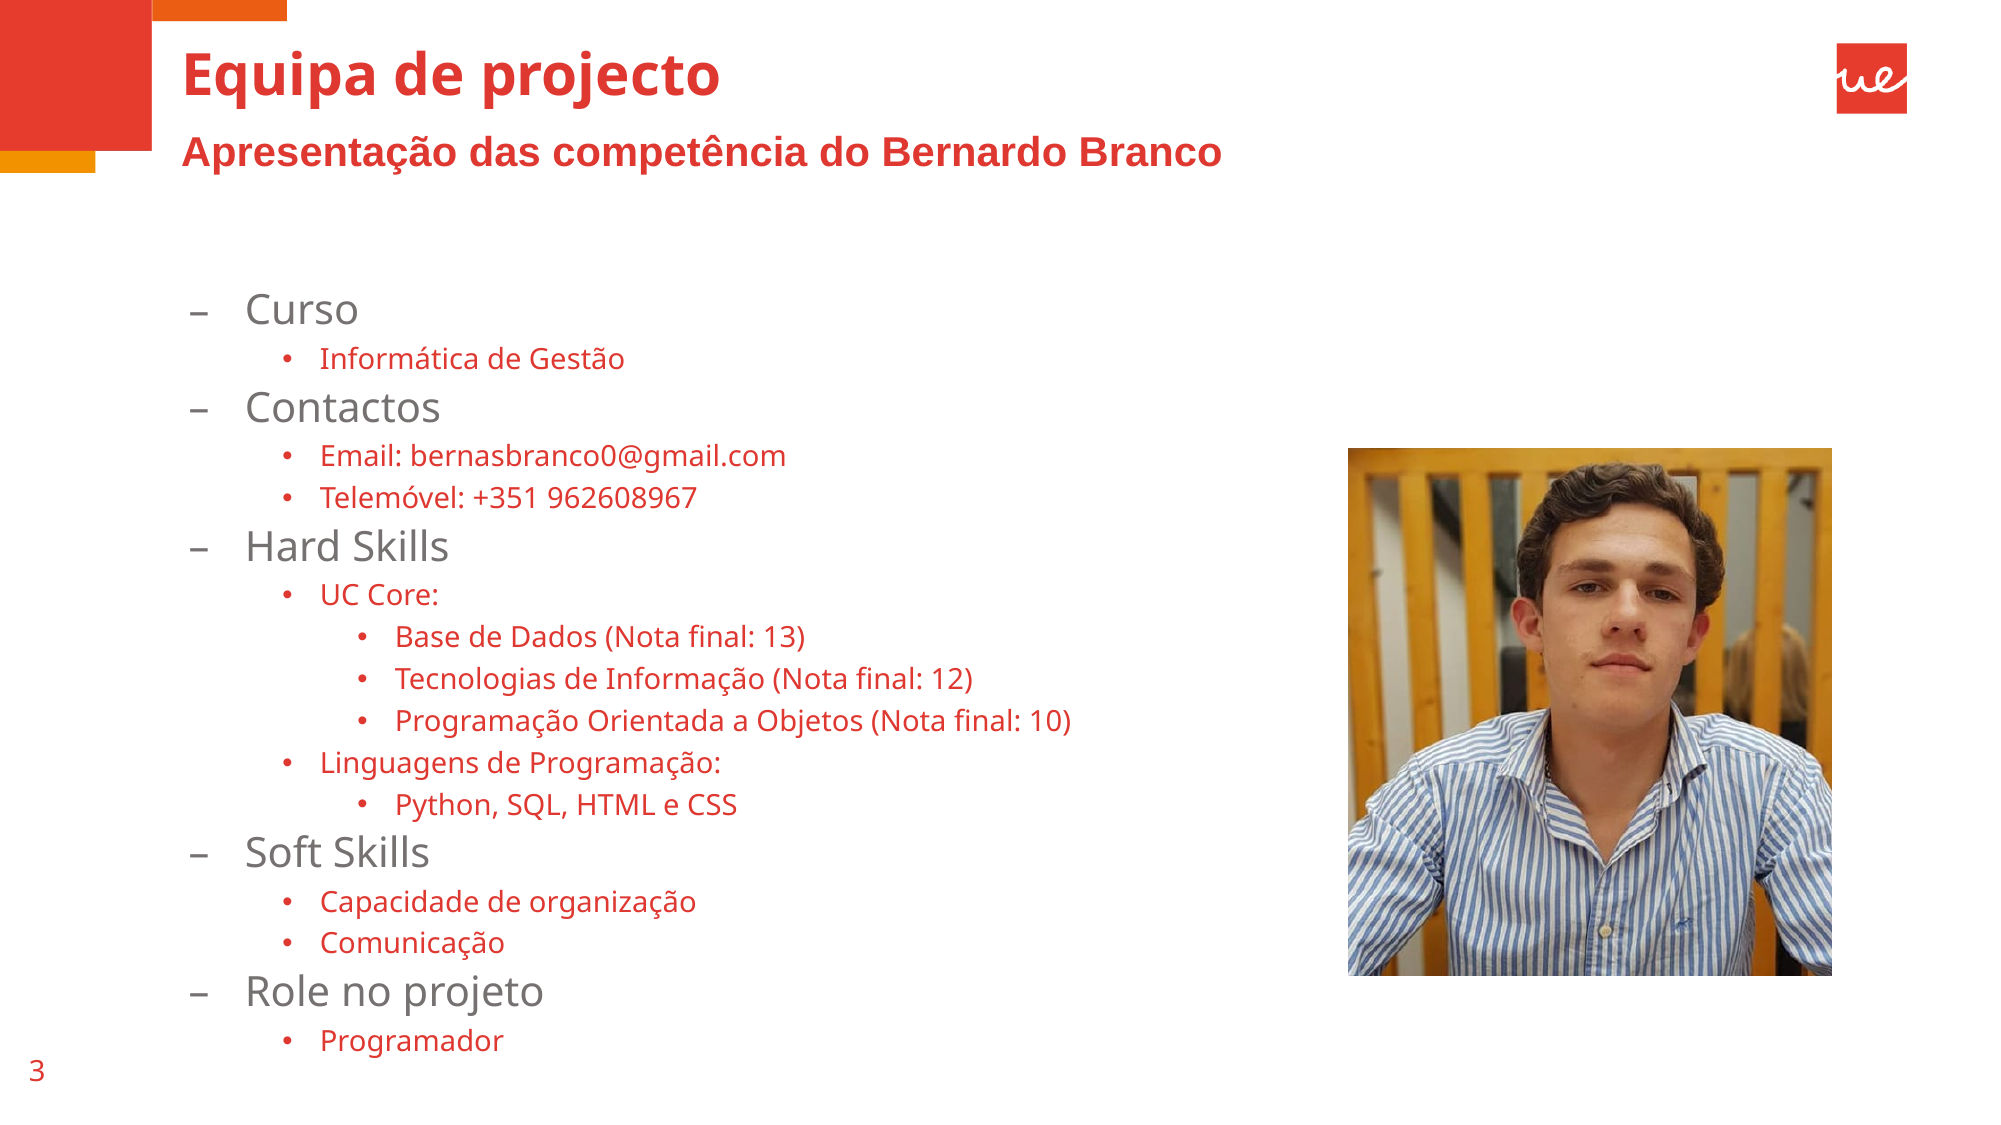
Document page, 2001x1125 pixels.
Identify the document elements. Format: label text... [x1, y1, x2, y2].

picture [0, 0, 287, 174]
slide_number 3 [2, 1044, 73, 1105]
picture [1826, 34, 1916, 123]
list Curso Informática de Gestão Contactos Email: bernasbranco0@gmail.com Telemóvel: +351 962608967 Hard Skills UC Core: Base de Dados (Nota final: 13) Tecnologias de Informação (Nota final: 12) Programação Orientada a Objetos (Nota final: 10) Linguagens de Programação: Python, SQL, HTML e CSS Soft Skills Capacidade de organização Comunicação Role no projeto Programador [117, 281, 1916, 1034]
subtitle Apresentação das competência do Bernardo Branco [166, 122, 1728, 186]
picture [1348, 448, 1832, 976]
title Equipa de projecto [166, 38, 1728, 106]
